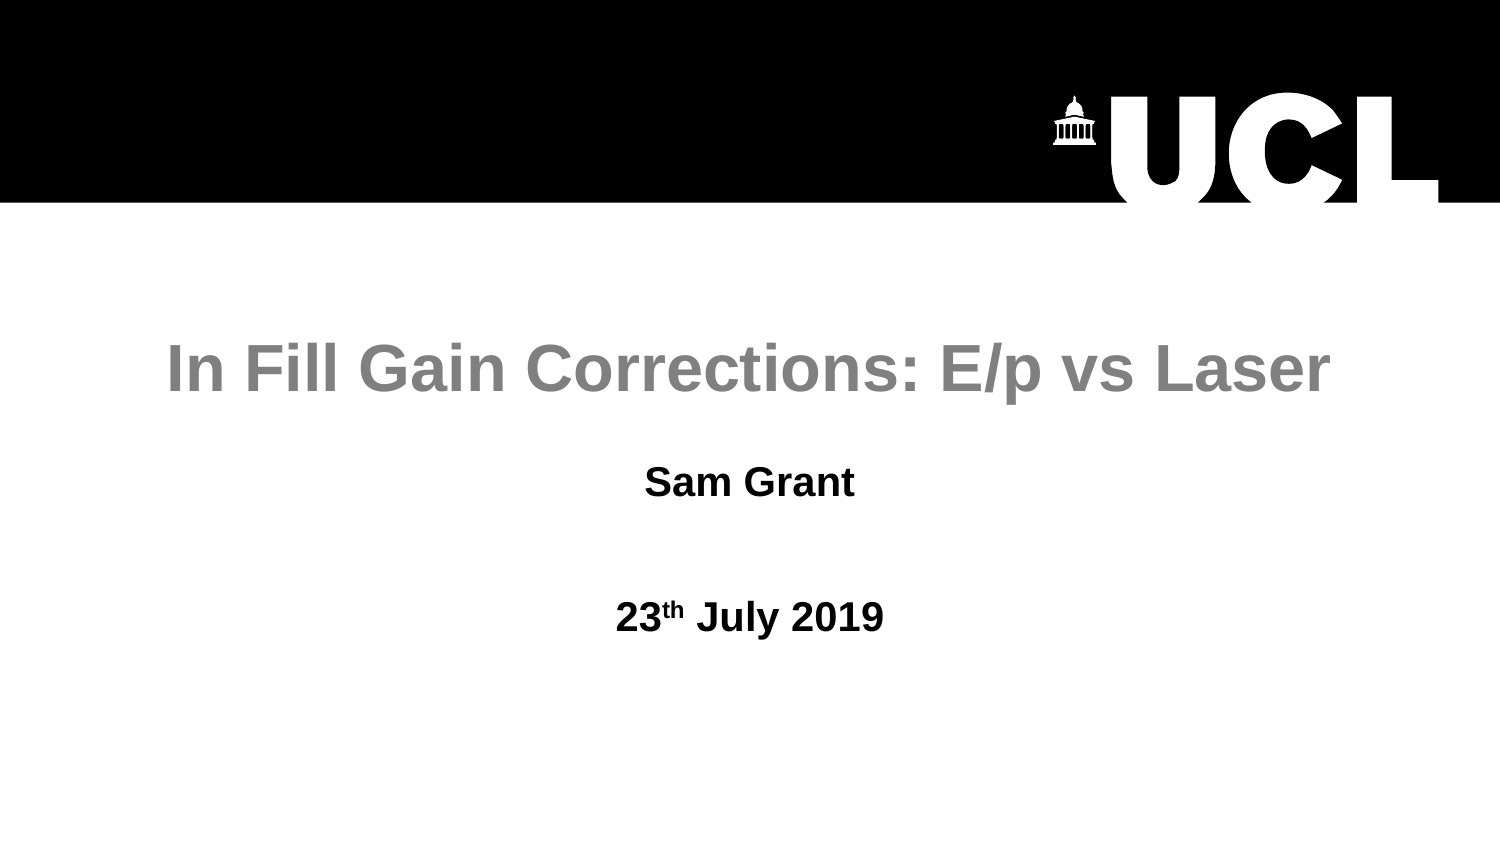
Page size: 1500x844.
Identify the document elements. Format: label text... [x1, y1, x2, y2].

title In Fill Gain Corrections: E/p vs Laser Sam Grant 23th July 2019 [103, 255, 1397, 801]
picture [1053, 95, 1096, 145]
